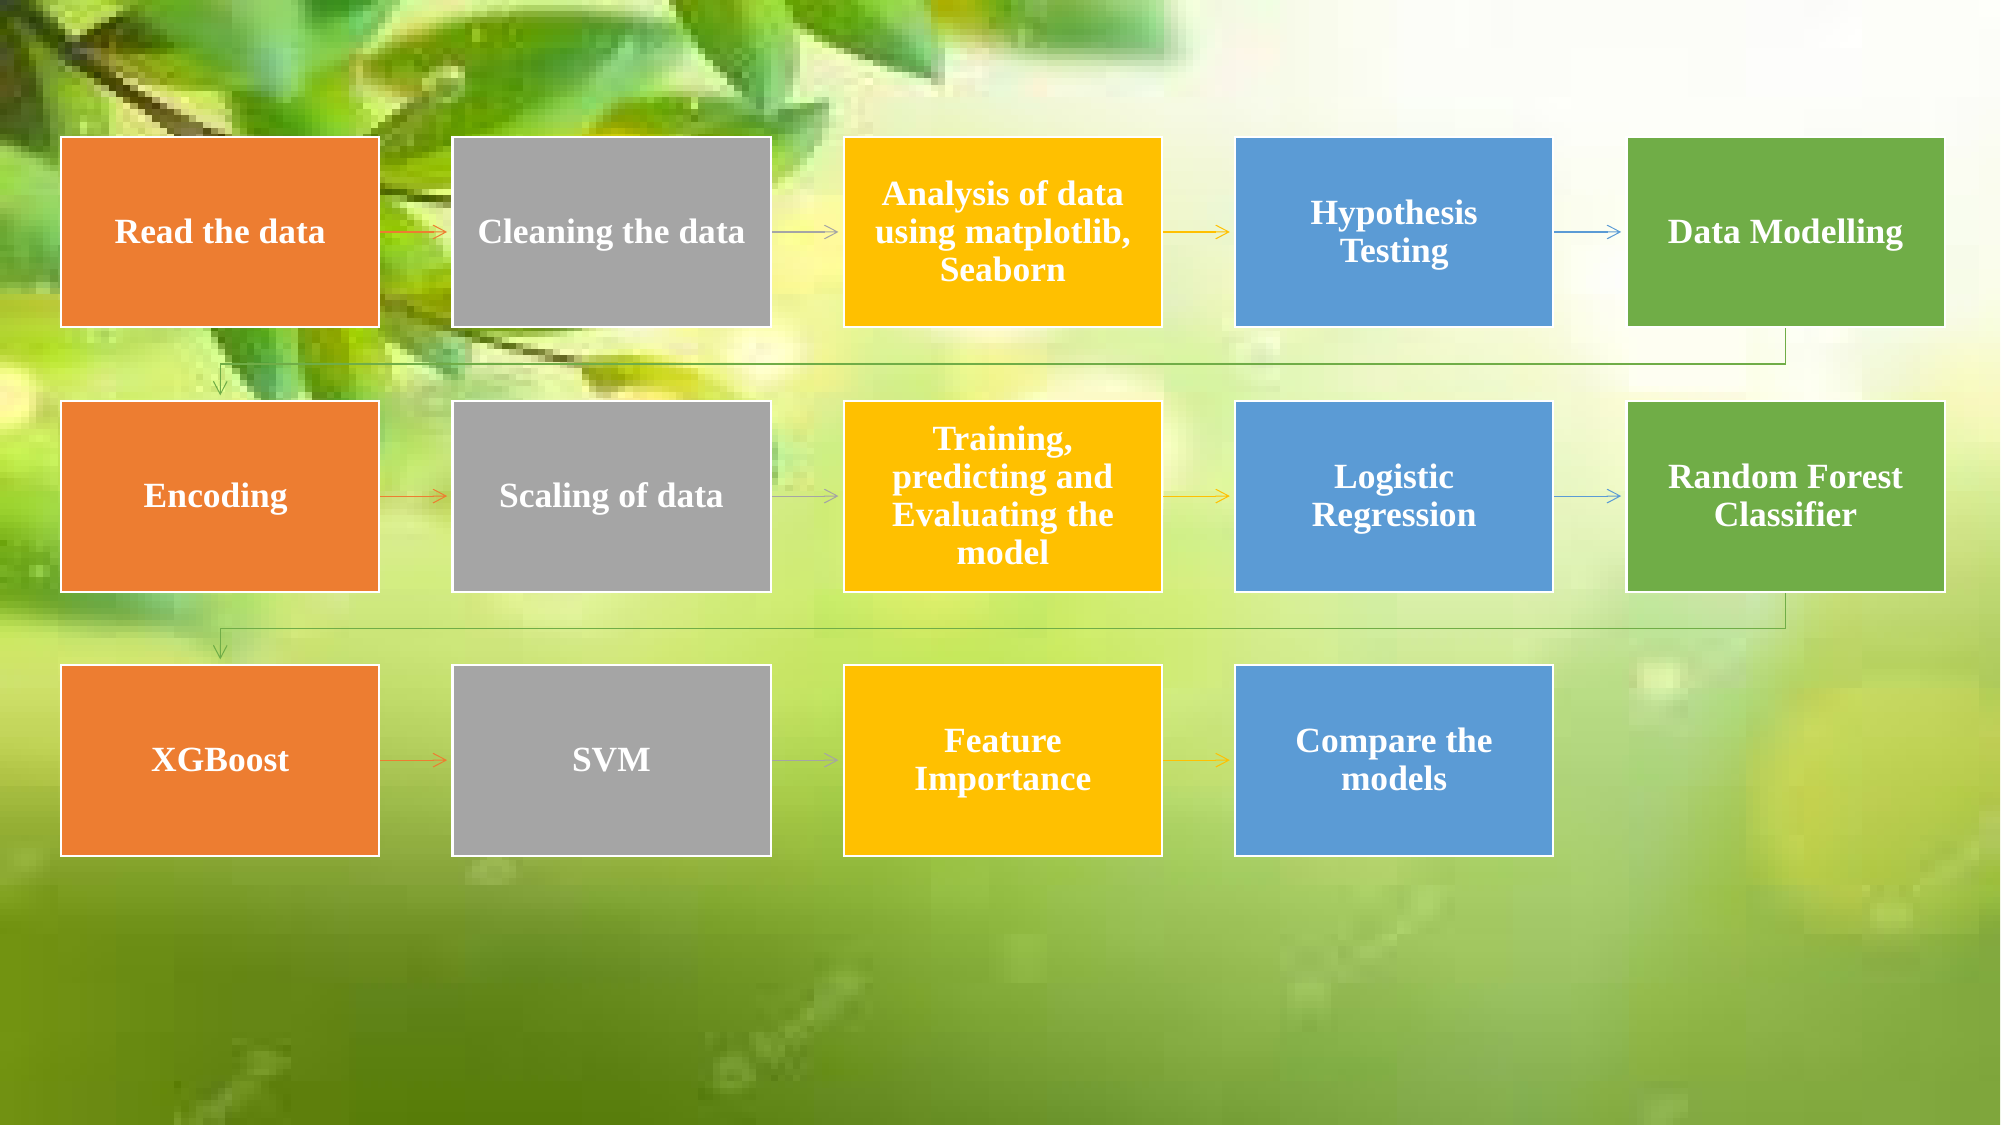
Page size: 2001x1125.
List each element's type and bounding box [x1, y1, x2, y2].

picture [0, 0, 2001, 1125]
text_box [59, 15, 1946, 977]
